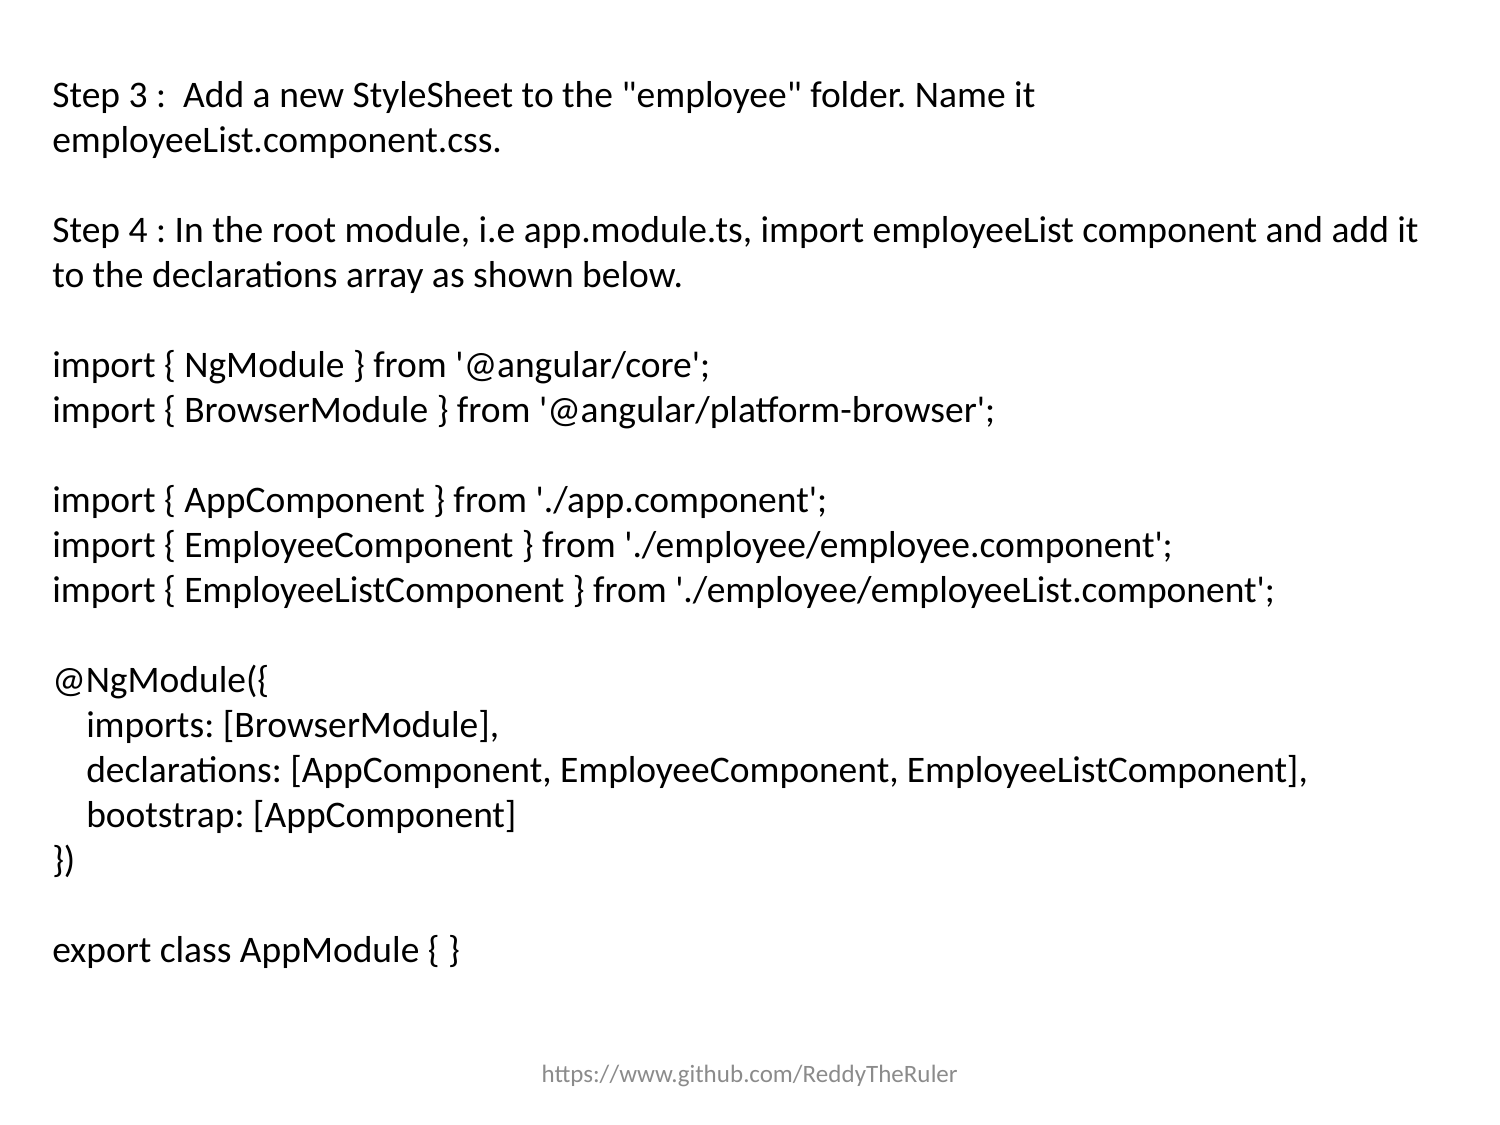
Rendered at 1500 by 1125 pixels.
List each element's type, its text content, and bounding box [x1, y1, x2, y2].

text_box Step 3 : Add a new StyleSheet to the "employee" folder. Name it employeeList.component.css. Step 4 : In the root module, i.e app.module.ts, import employeeList component and add it to the declarations array as shown below. import { NgModule } from '@angular/core'; import { BrowserModule } from '@angular/platform-browser'; import { AppComponent } from './app.component'; import { EmployeeComponent } from './employee/employee.component'; import { EmployeeListComponent } from './employee/employeeList.component'; @NgModule({ imports: [BrowserModule], declarations: [AppComponent, EmployeeComponent, EmployeeListComponent], bootstrap: [AppComponent] }) export class AppModule { } [37, 62, 1463, 1023]
footer https://www.github.com/ReddyTheRuler [512, 1042, 988, 1103]
